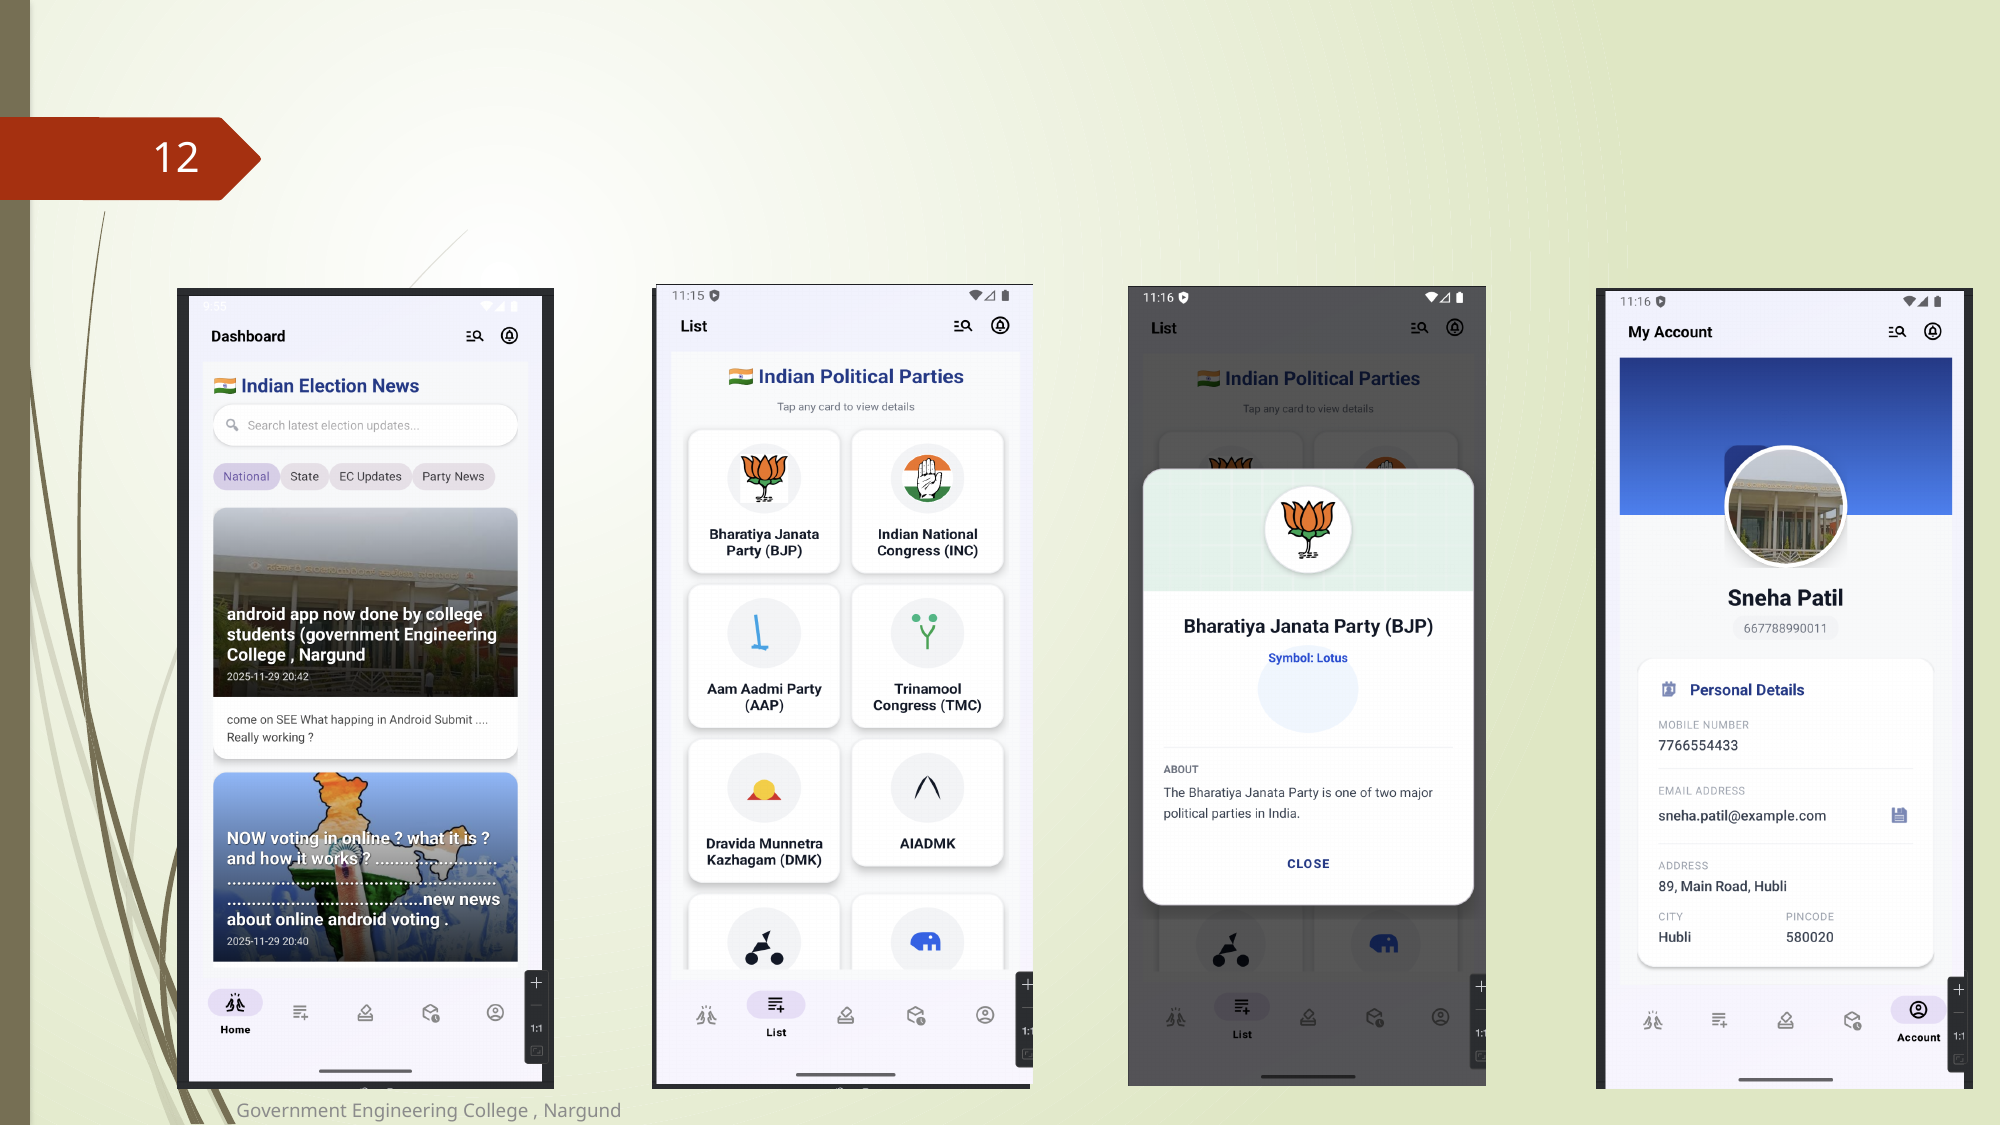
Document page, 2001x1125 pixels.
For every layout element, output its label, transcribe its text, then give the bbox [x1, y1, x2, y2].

footer Government Engineering College , Nargund [221, 1079, 1472, 1125]
picture [1127, 286, 1486, 1086]
picture [176, 288, 554, 1089]
picture [652, 284, 1033, 1089]
picture [1595, 288, 1973, 1089]
slide_number 12 [87, 129, 216, 190]
